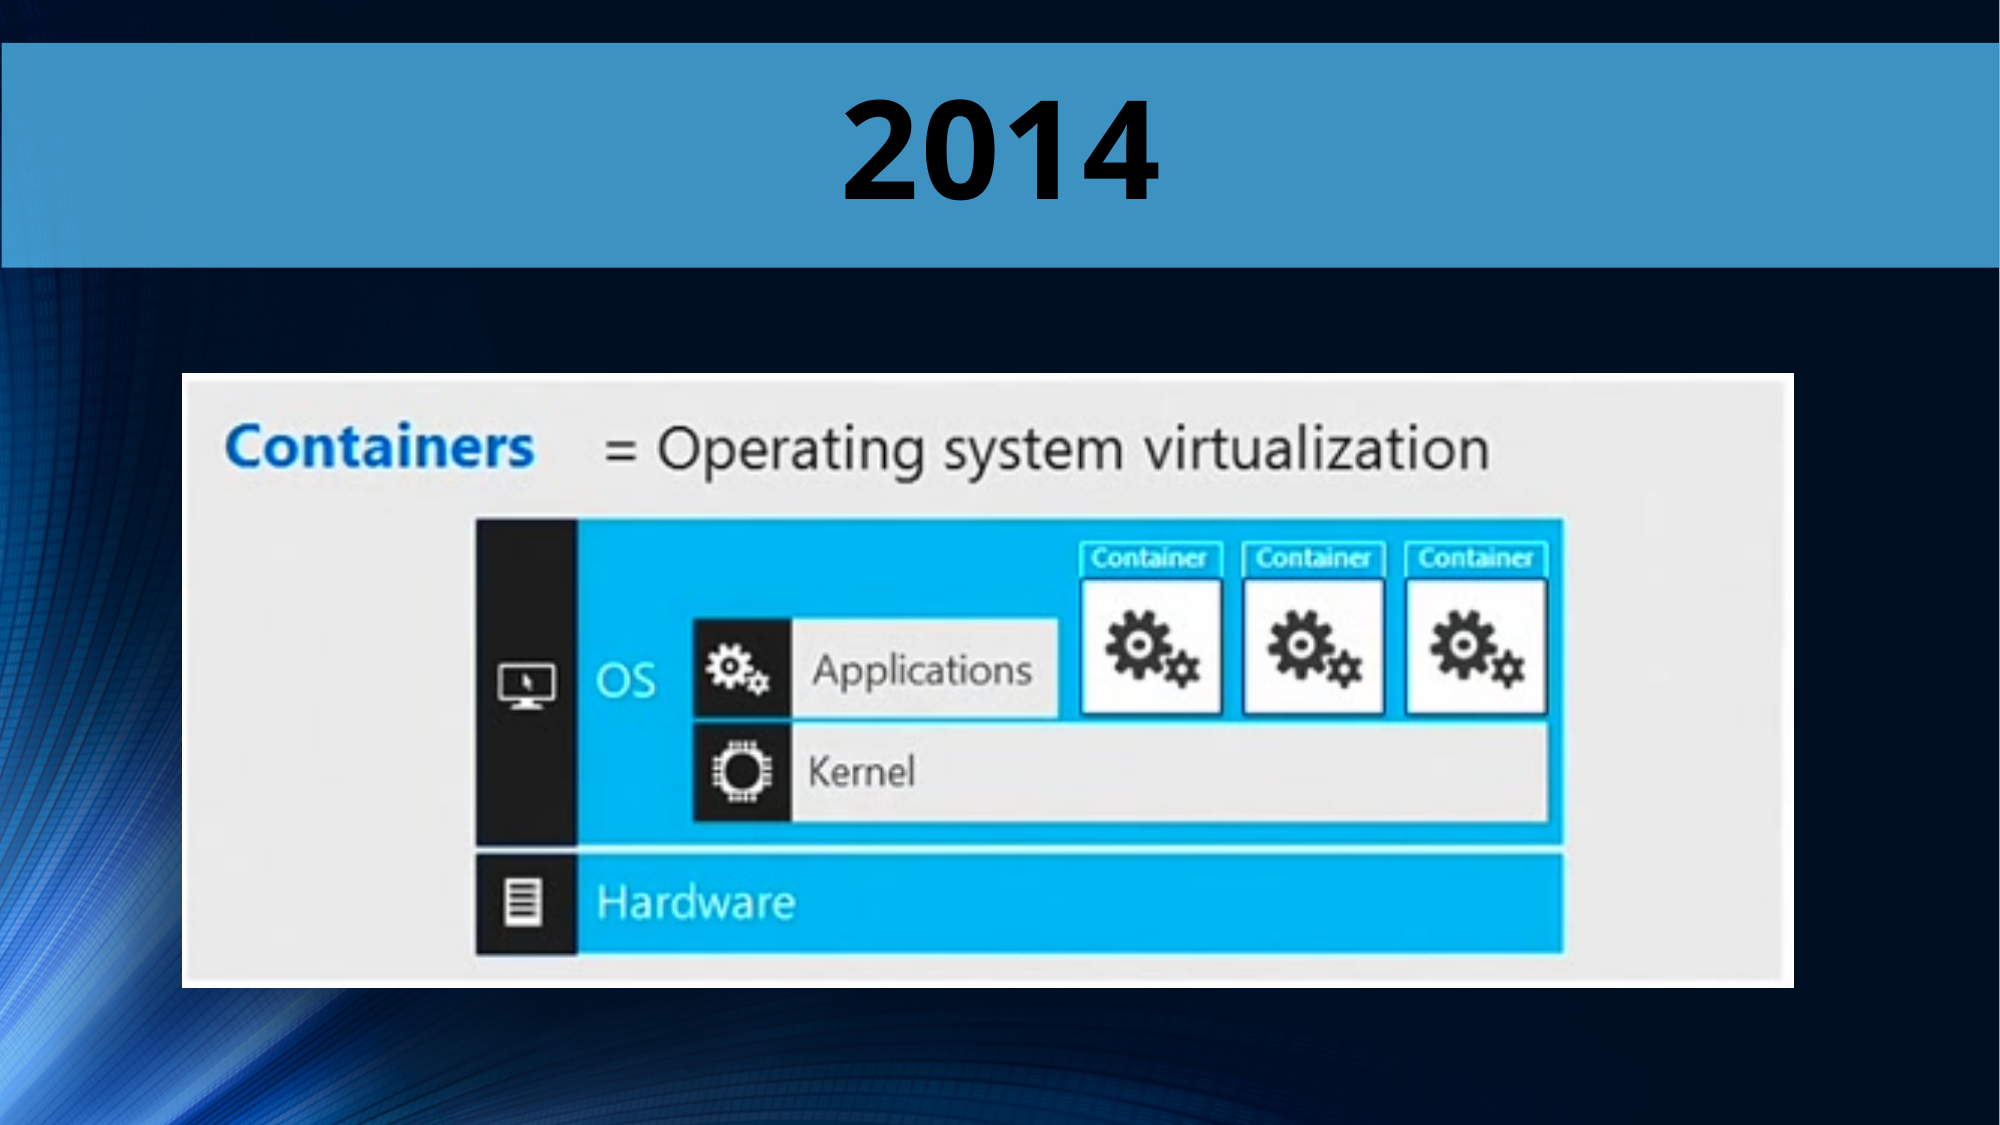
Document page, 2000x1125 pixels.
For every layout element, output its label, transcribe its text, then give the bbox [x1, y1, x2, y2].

title 2014 [1, 42, 2000, 268]
picture [0, 0, 2000, 1125]
